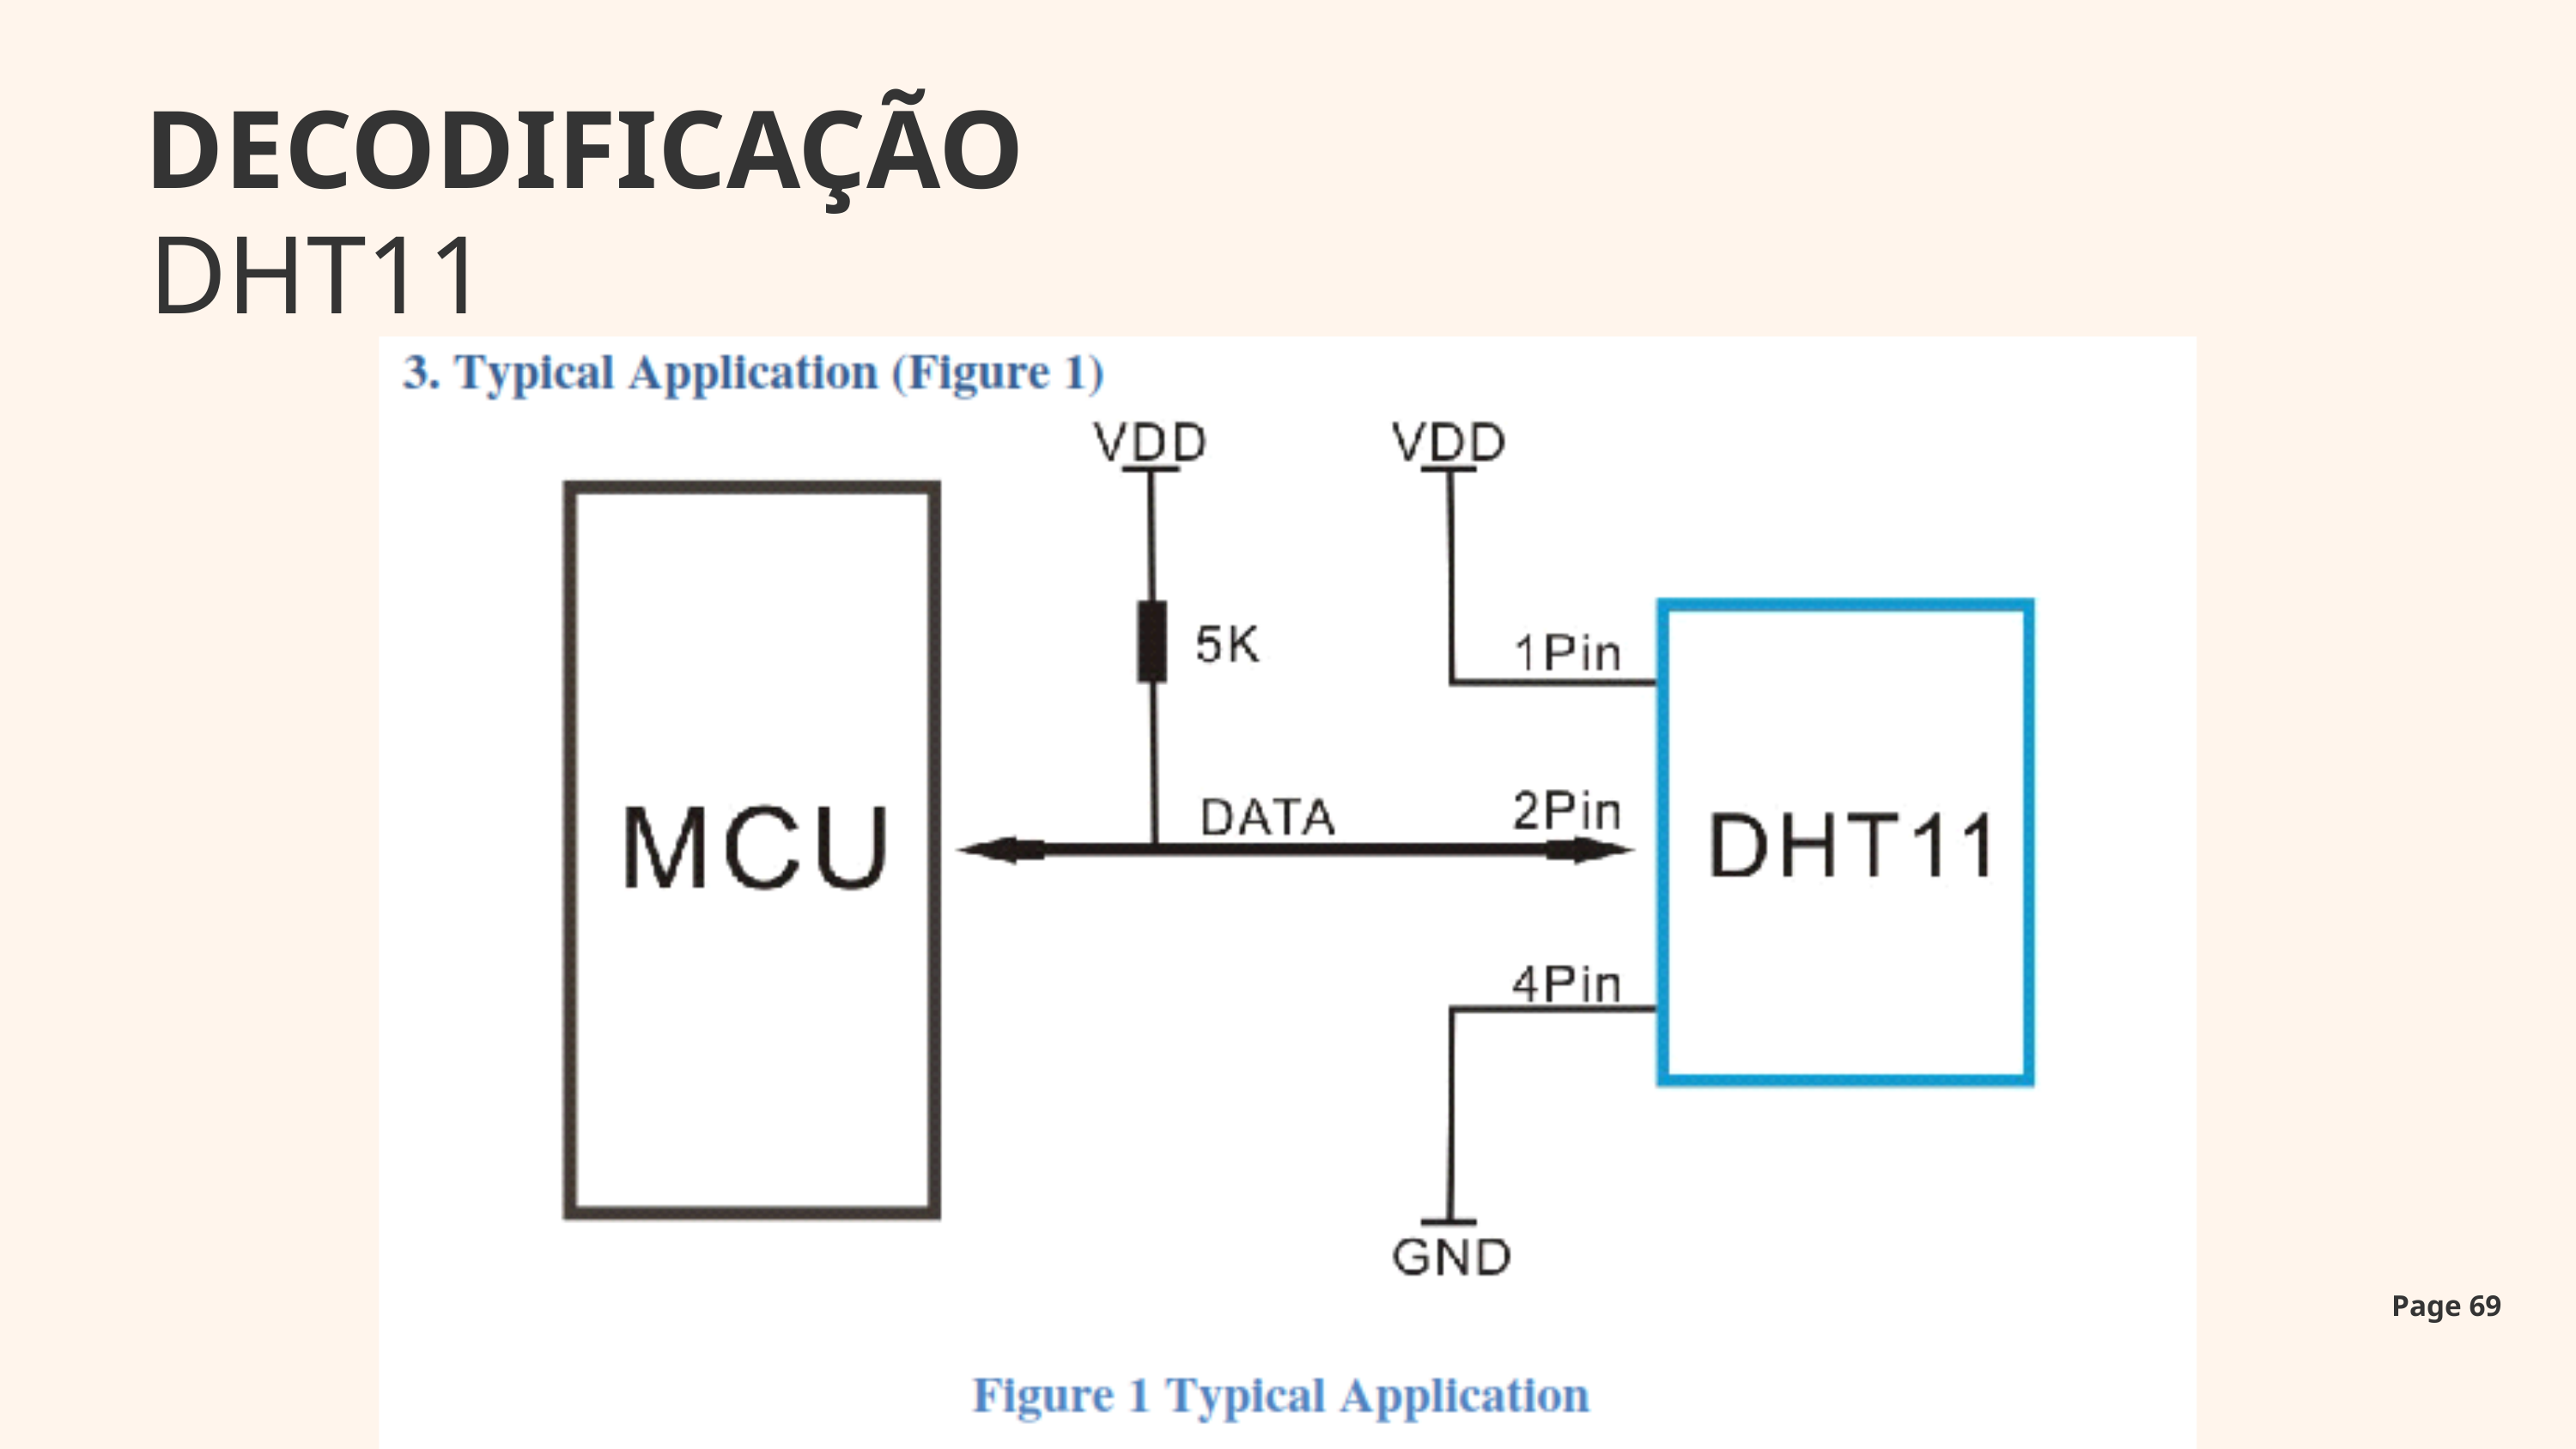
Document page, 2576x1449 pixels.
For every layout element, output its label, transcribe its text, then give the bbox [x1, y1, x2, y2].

text_box [379, 336, 2197, 1449]
text_box DHT11 [149, 185, 1145, 336]
text_box DECODIFICAÇÃO [144, 59, 1141, 210]
text_box Page 69 [2360, 1282, 2502, 1323]
